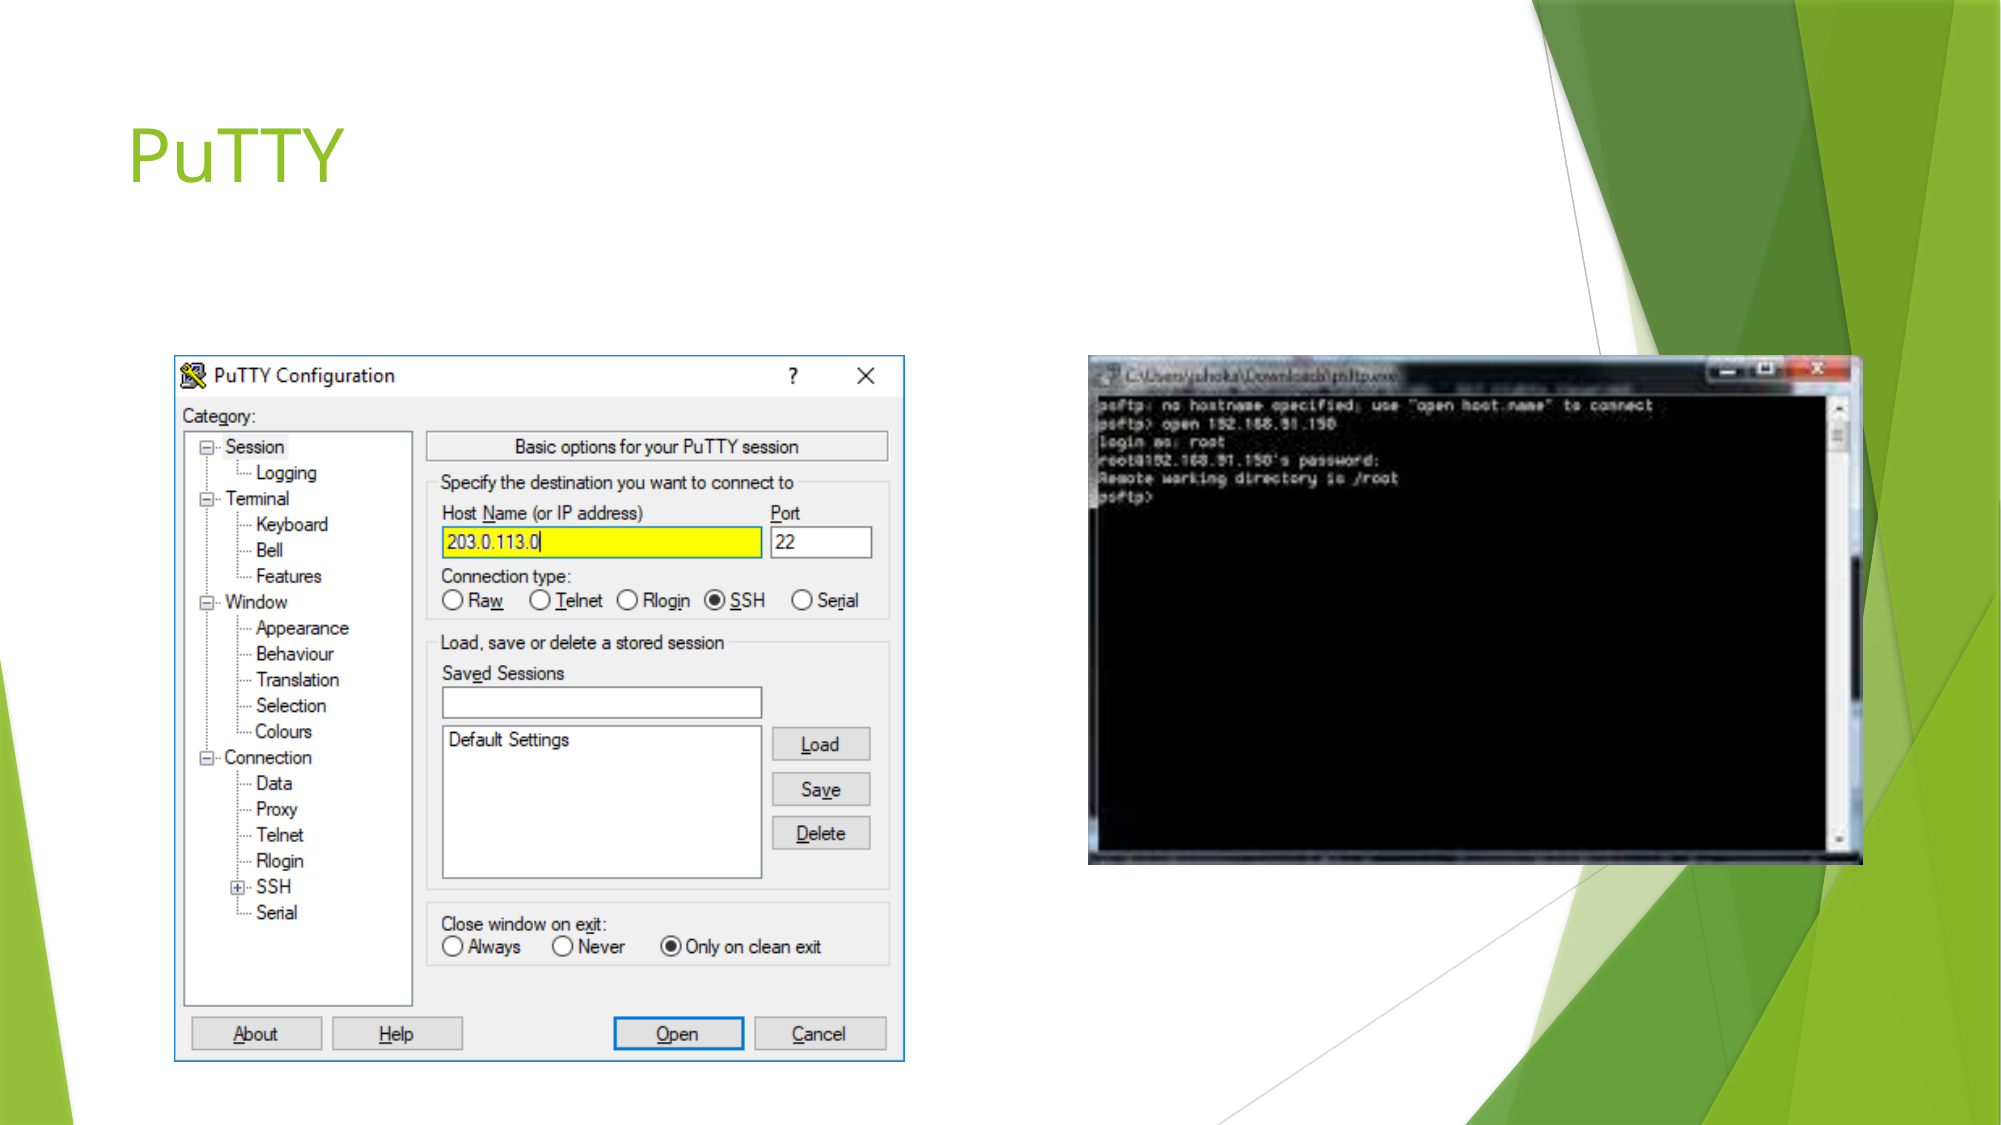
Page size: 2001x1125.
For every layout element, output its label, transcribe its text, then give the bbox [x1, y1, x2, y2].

picture [1087, 354, 1864, 865]
picture [173, 354, 906, 1063]
title PuTTY [111, 99, 1522, 317]
